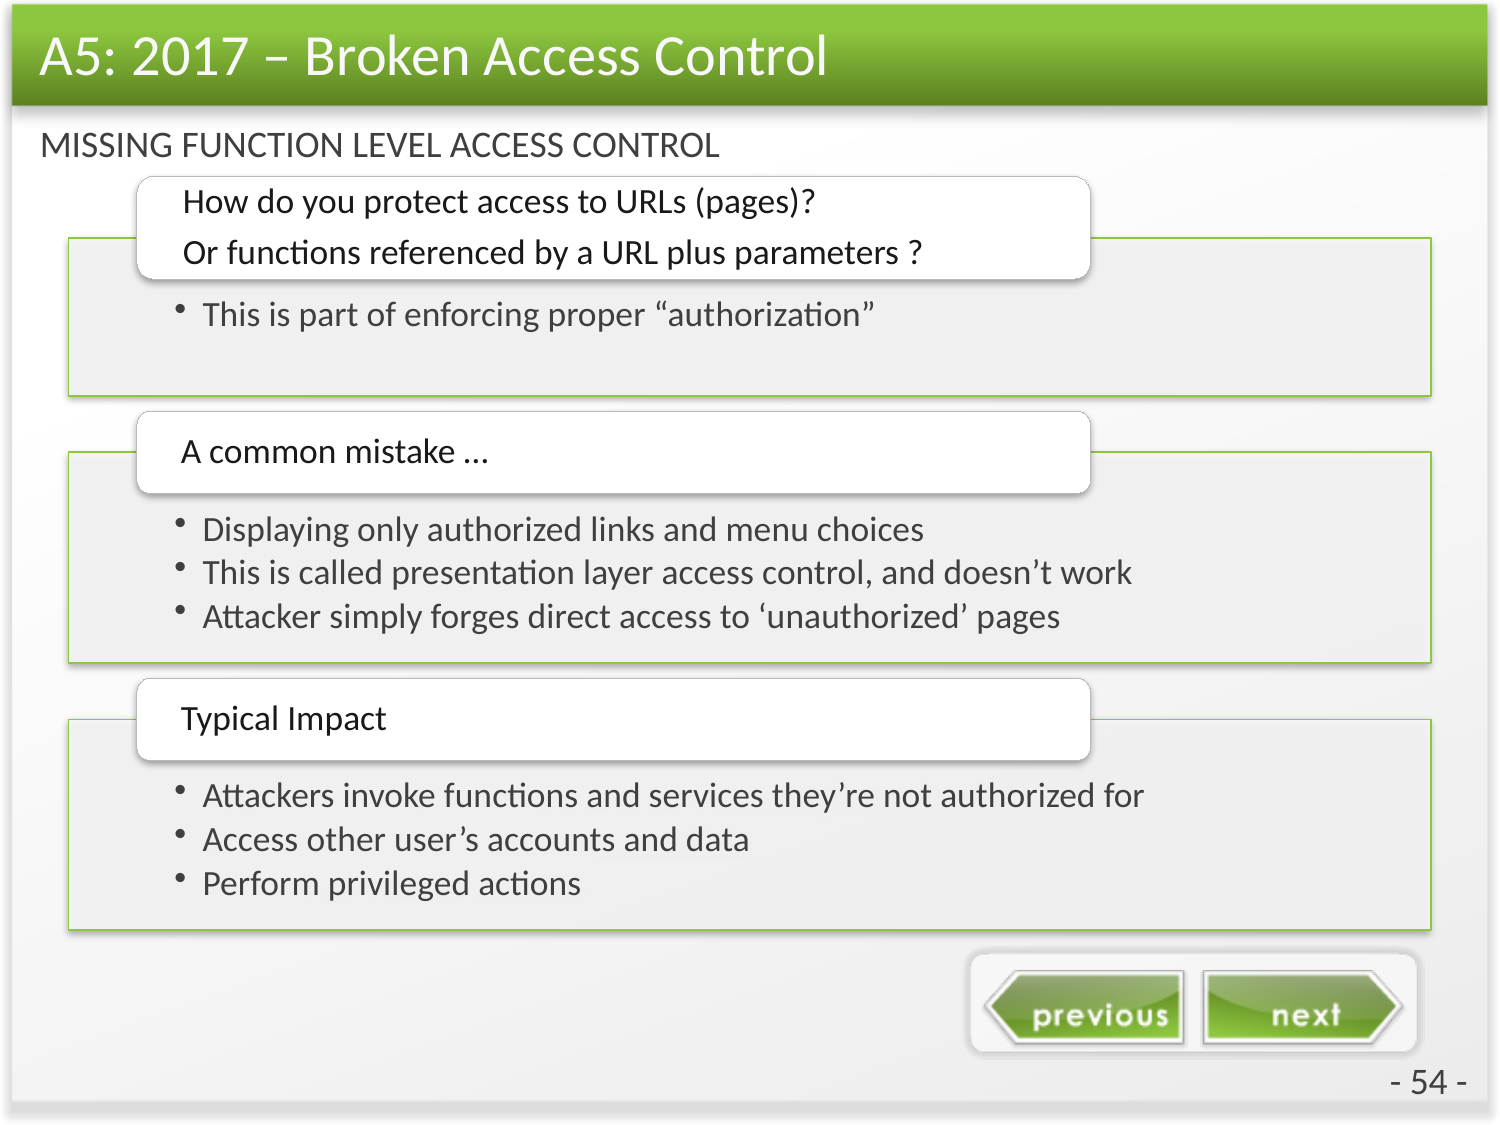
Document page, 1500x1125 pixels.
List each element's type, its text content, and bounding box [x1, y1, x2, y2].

slide_number - 54 - [1374, 1050, 1488, 1088]
picture [0, 0, 1500, 1125]
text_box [68, 162, 1432, 944]
title A5: 2017 – Broken Access Control [24, 10, 1475, 99]
list MISSING FUNCTION LEVEL ACCESS CONTROL [24, 112, 1475, 175]
